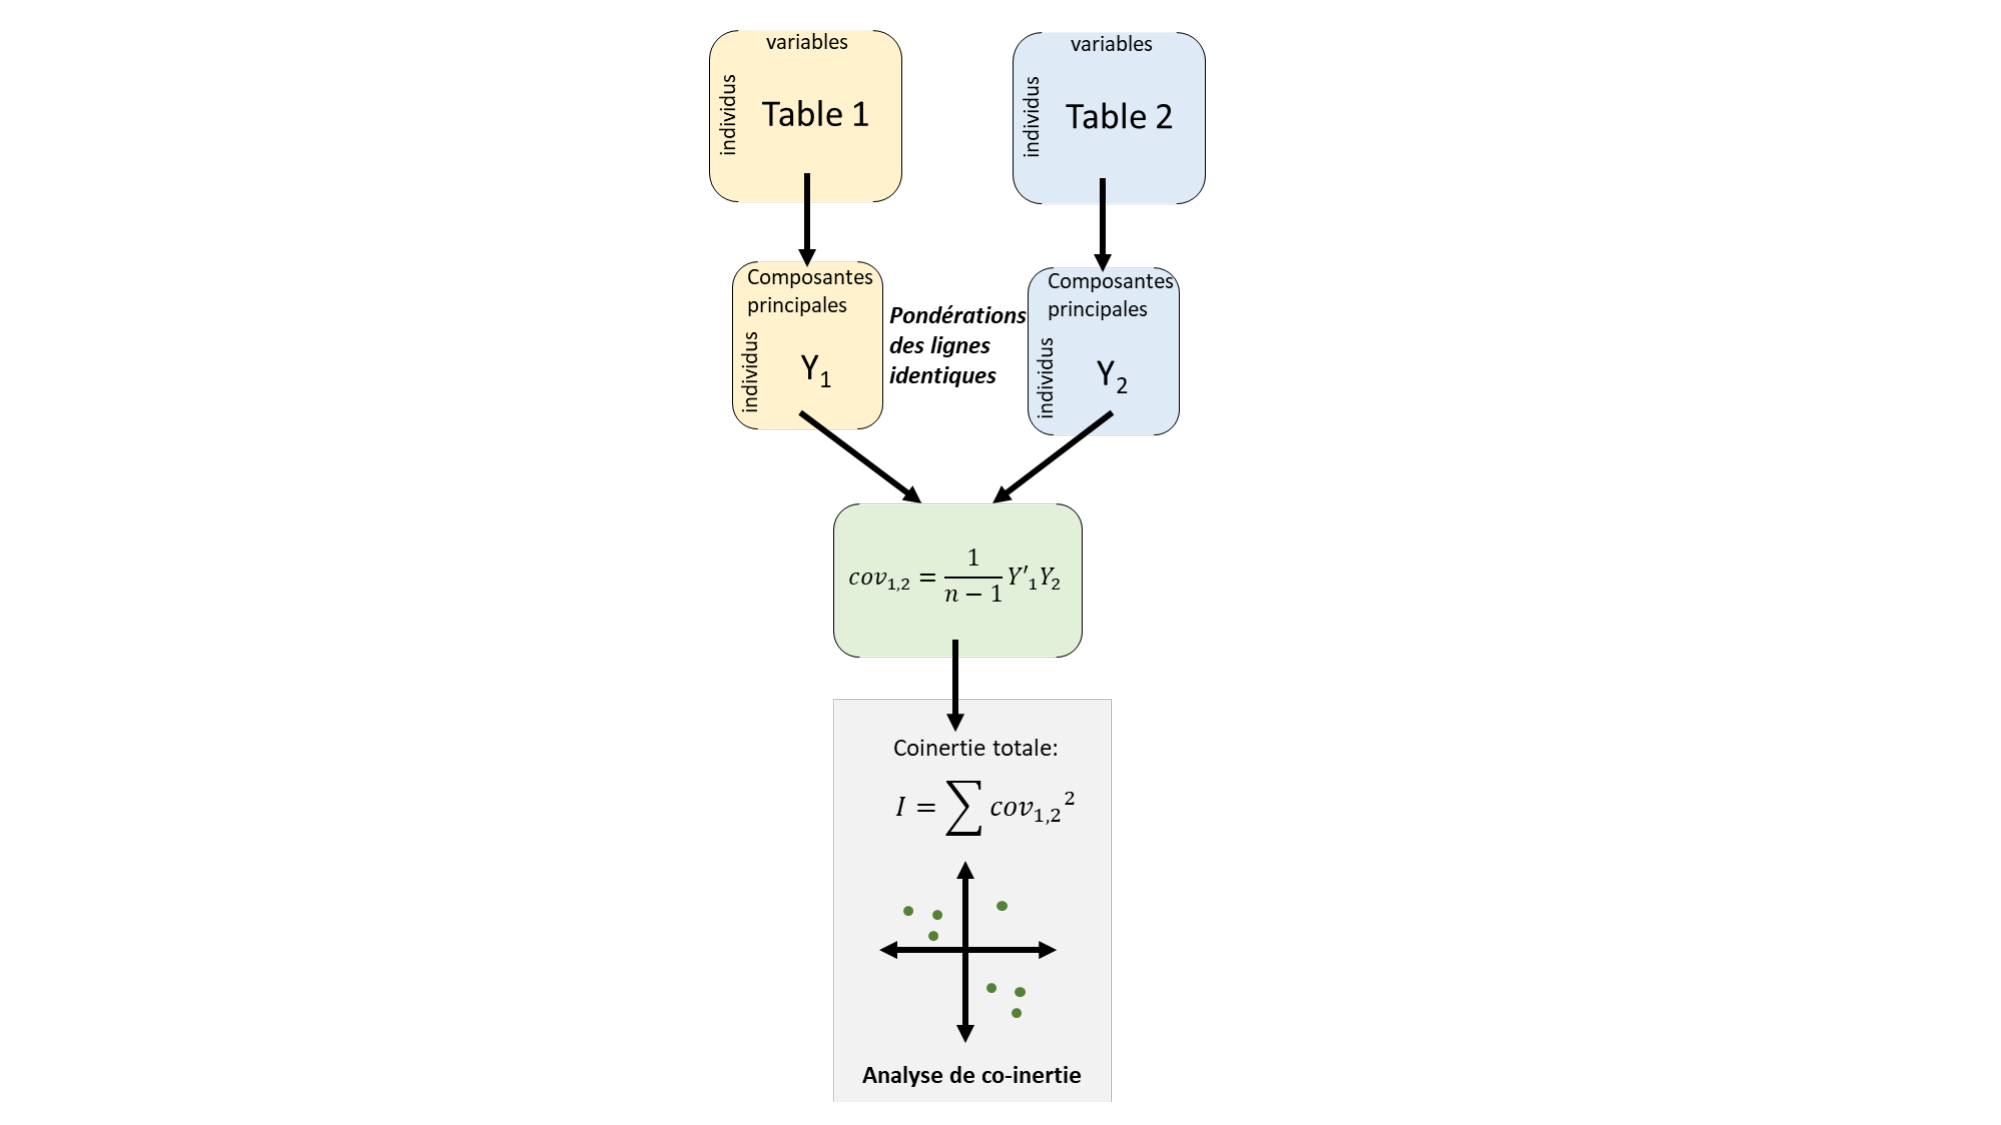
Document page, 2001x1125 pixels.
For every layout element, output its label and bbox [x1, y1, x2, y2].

picture [705, 19, 1295, 1105]
